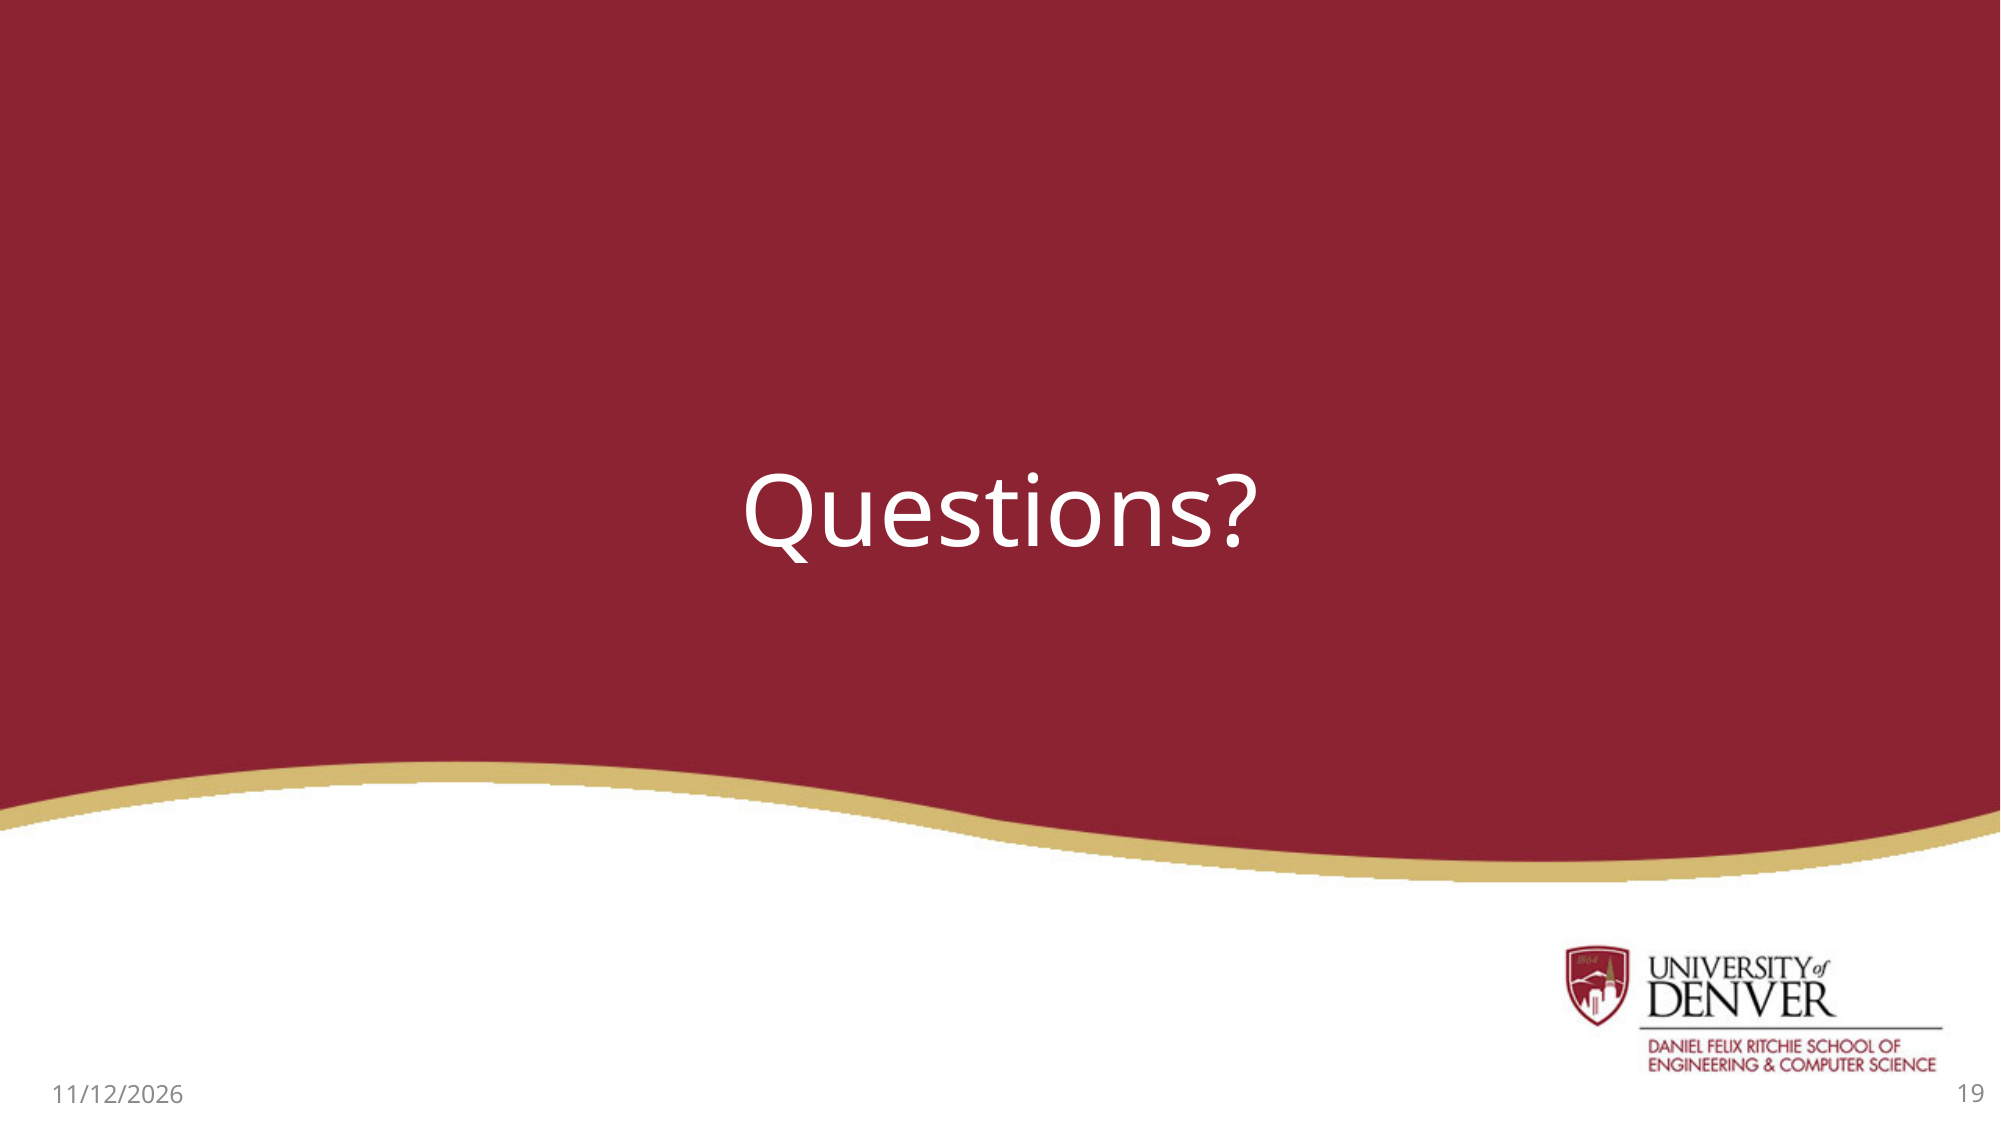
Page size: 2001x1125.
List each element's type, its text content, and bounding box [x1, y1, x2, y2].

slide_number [36, 1065, 487, 1125]
picture [0, 0, 2001, 1125]
slide_number 19 [1550, 1064, 2000, 1125]
title Questions? [249, 184, 1750, 576]
